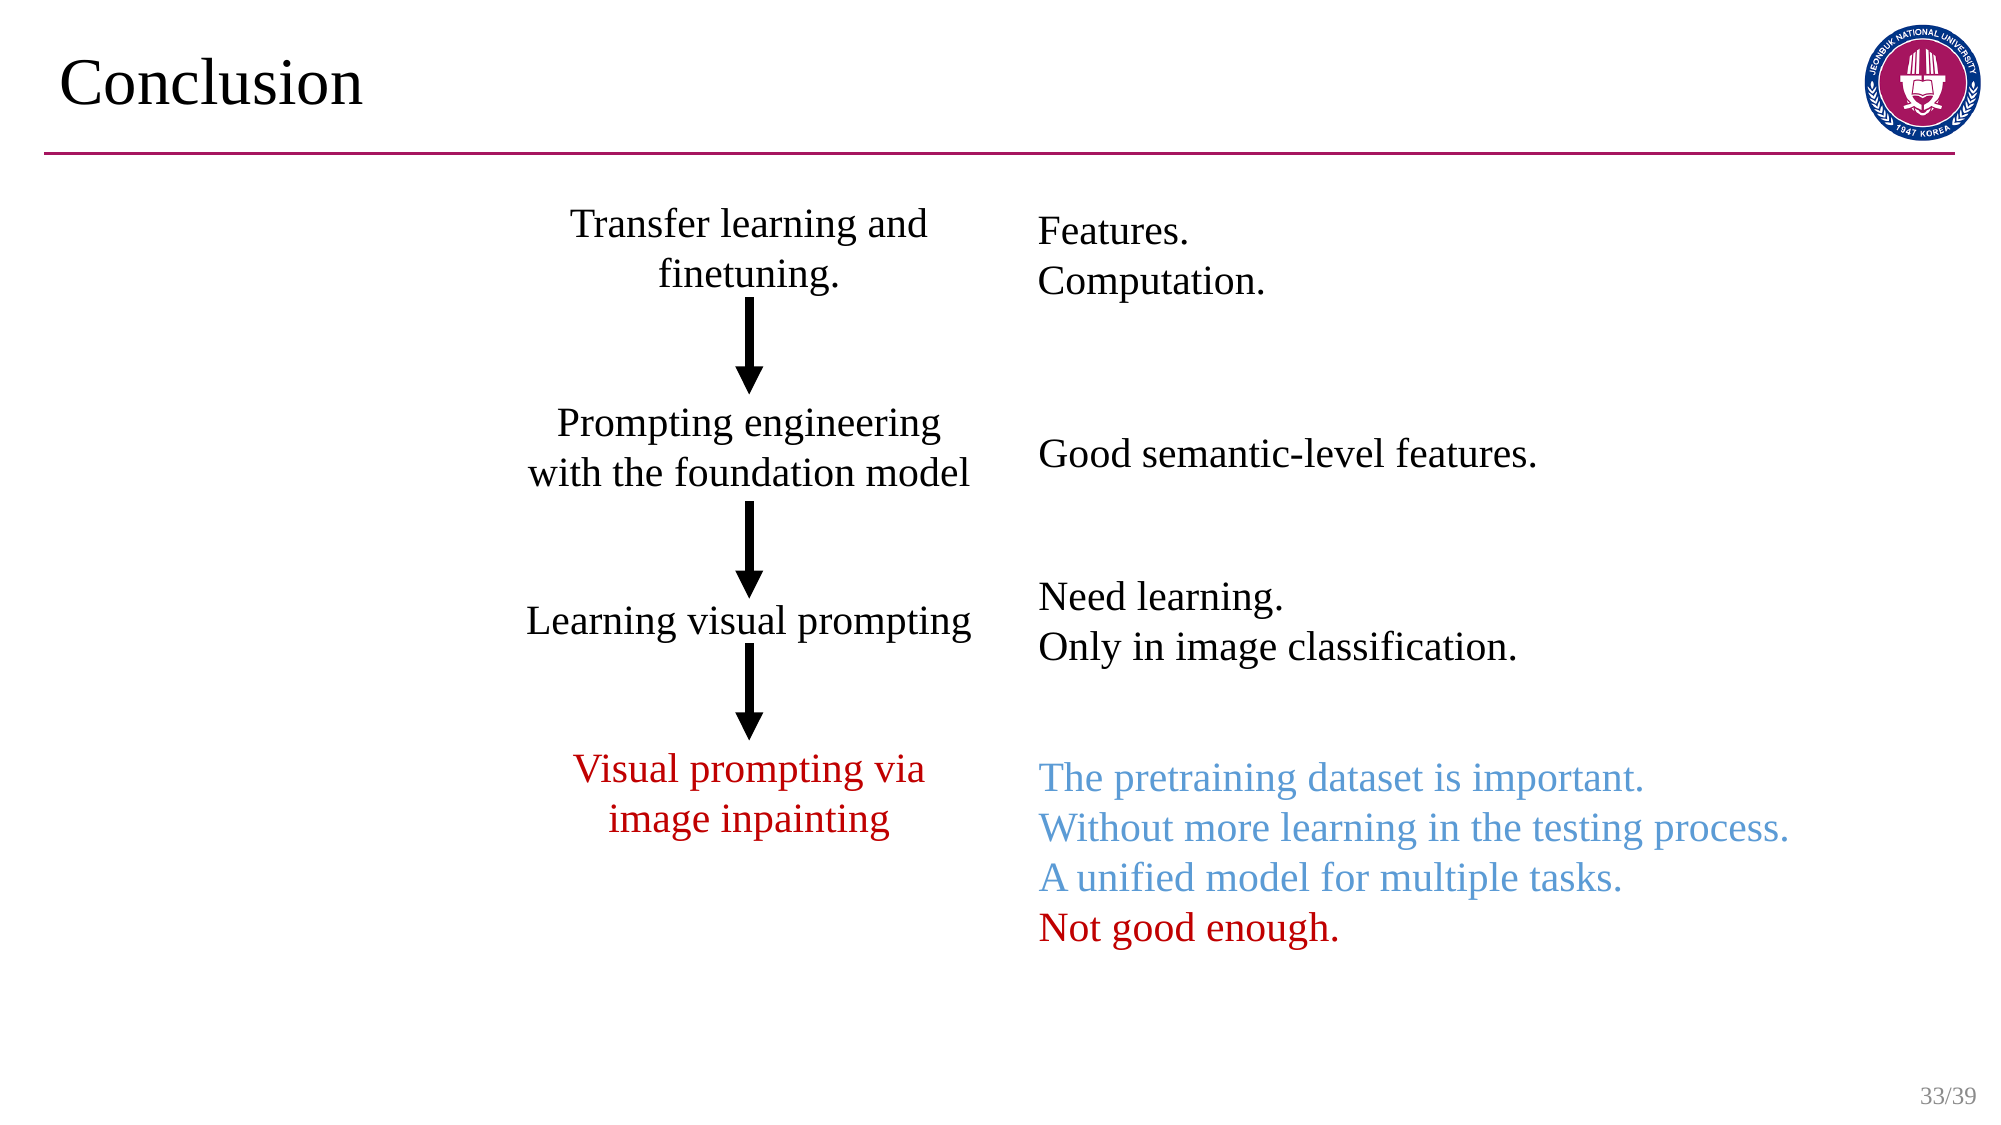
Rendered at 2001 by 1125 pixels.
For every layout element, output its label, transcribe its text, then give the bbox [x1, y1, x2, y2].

text_box Prompting engineering with the foundation model [527, 394, 971, 495]
text_box Good semantic-level features. [1038, 425, 1539, 476]
text_box Transfer learning and finetuning. [540, 196, 958, 297]
title Conclusion [44, 30, 1841, 136]
text_box Need learning. Only in image classification. [1038, 568, 1519, 670]
slide_number 33 [1897, 1065, 2000, 1125]
text_box Visual prompting via image inpainting [538, 740, 961, 841]
picture [1863, 23, 1982, 142]
text_box The pretraining dataset is important. Without more learning in the testing process. A unified model for multiple tasks. Not good enough. [1038, 749, 1791, 950]
text_box Learning visual prompting [526, 592, 973, 643]
text_box Features. Computation. [1037, 202, 1267, 304]
